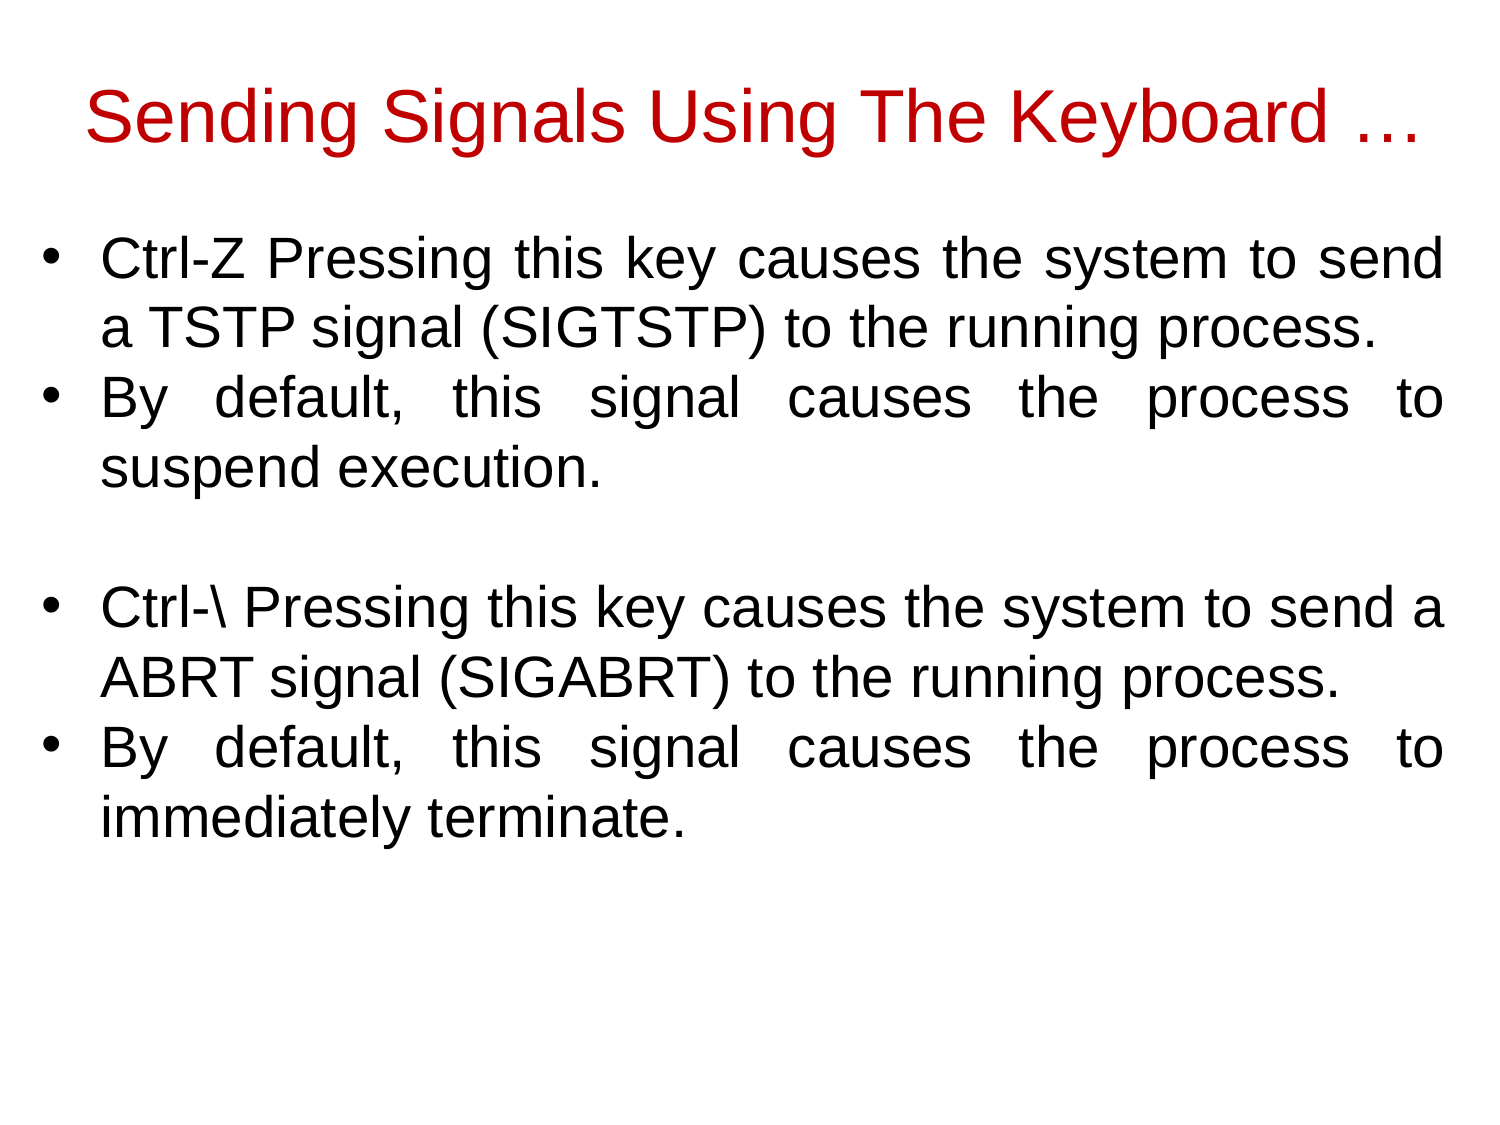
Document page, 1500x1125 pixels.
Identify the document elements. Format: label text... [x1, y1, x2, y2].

title Sending Signals Using The Keyboard … [53, 19, 1459, 207]
list Ctrl-Z Pressing this key causes the system to send a TSTP signal (SIGTSTP) to the running process. By default, this signal causes the process to suspend execution. Ctrl-\ Pressing this key causes the system to send a ABRT signal (SIGABRT) to the running process. By default, this signal causes the process to immediately terminate. [41, 219, 1447, 882]
